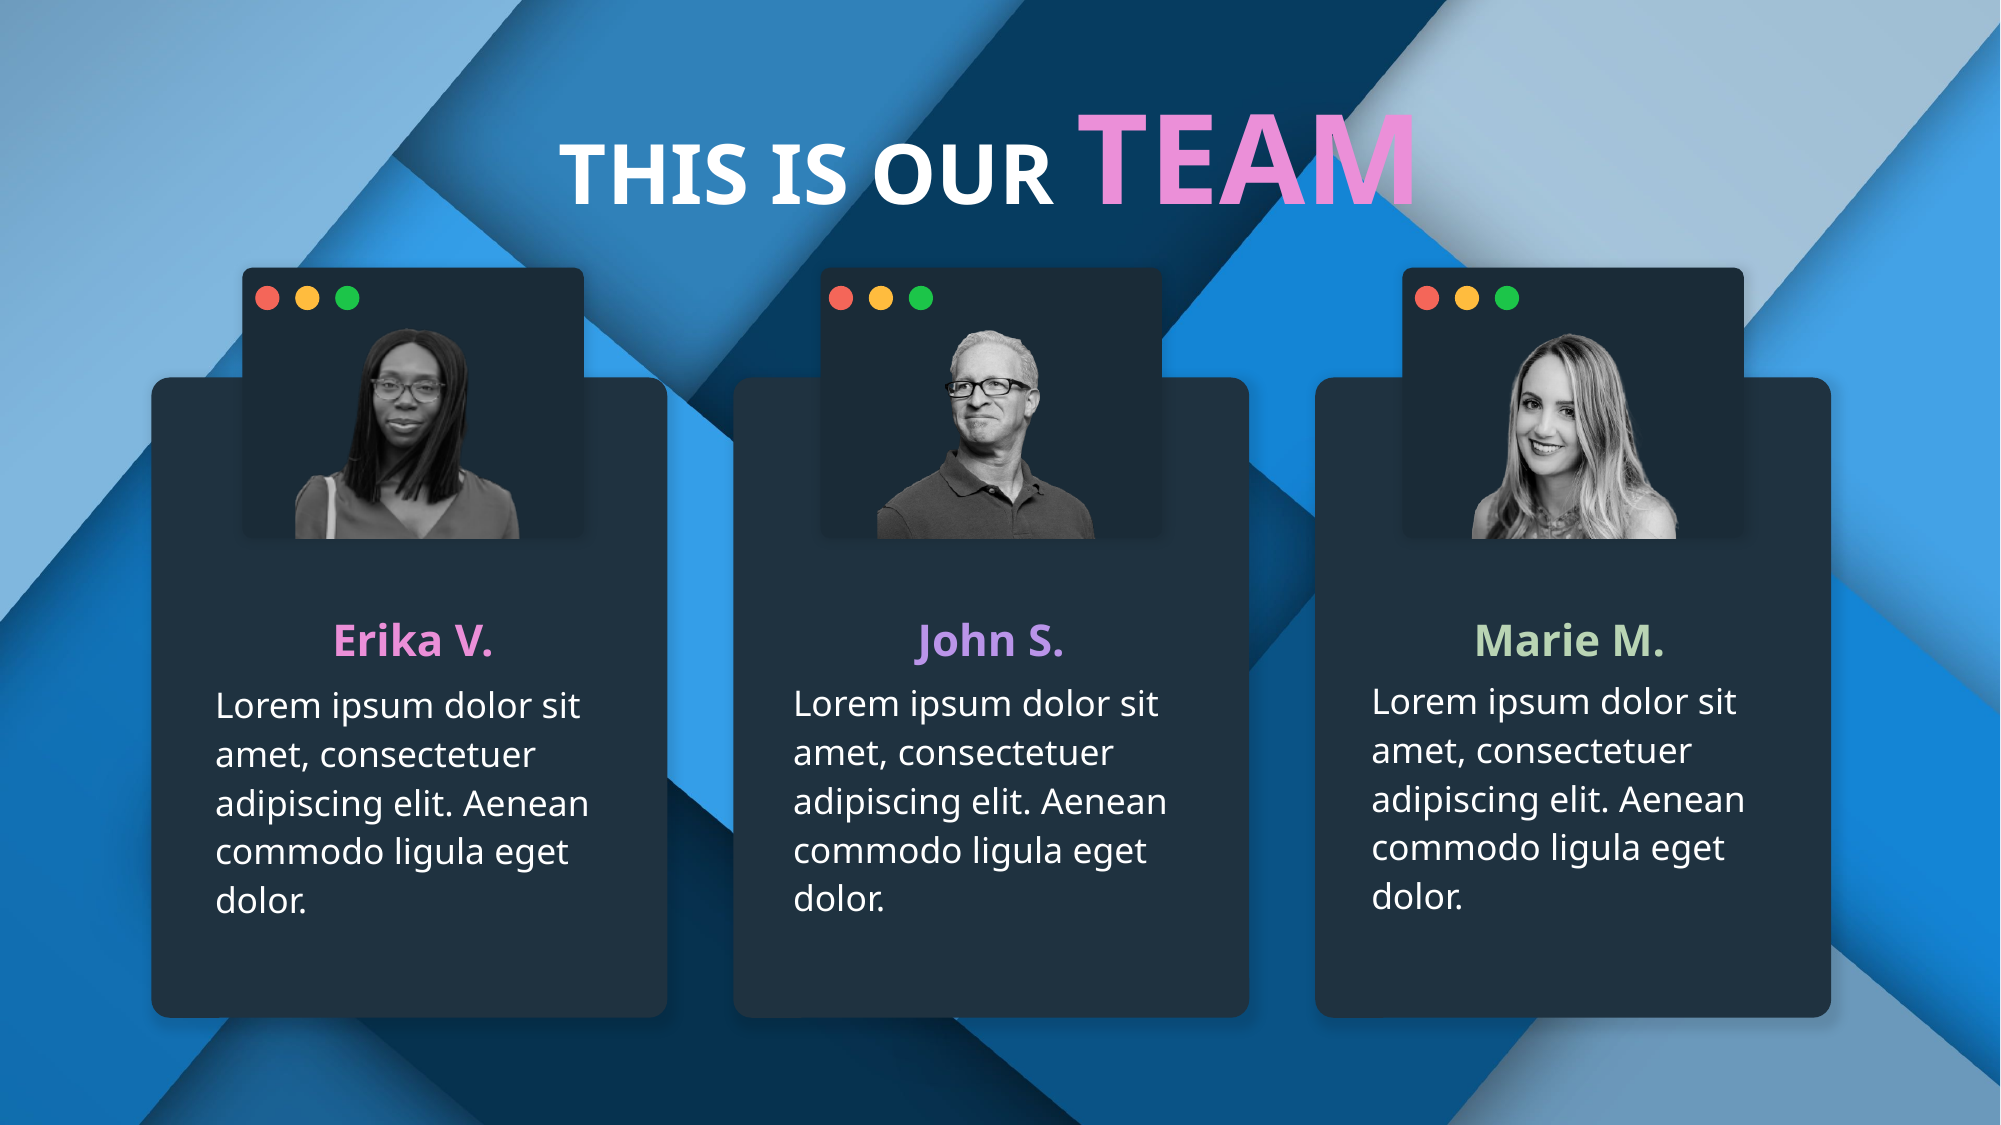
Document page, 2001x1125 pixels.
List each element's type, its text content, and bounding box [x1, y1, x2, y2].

subtitle Marie M. [1351, 584, 1788, 652]
list Lorem ipsum dolor sit amet, consectetuer adipiscing elit. Aenean commodo ligula eget dolor. [195, 656, 632, 809]
subtitle John S. [773, 584, 1210, 654]
picture [0, 0, 2001, 1125]
list Lorem ipsum dolor sit amet, consectetuer adipiscing elit. Aenean commodo ligula eget dolor. [1351, 652, 1788, 804]
list Lorem ipsum dolor sit amet, consectetuer adipiscing elit. Aenean commodo ligula eget dolor. [773, 654, 1210, 806]
subtitle Erika V. [195, 584, 632, 656]
title THIS IS OUR TEAM [195, 59, 1788, 186]
